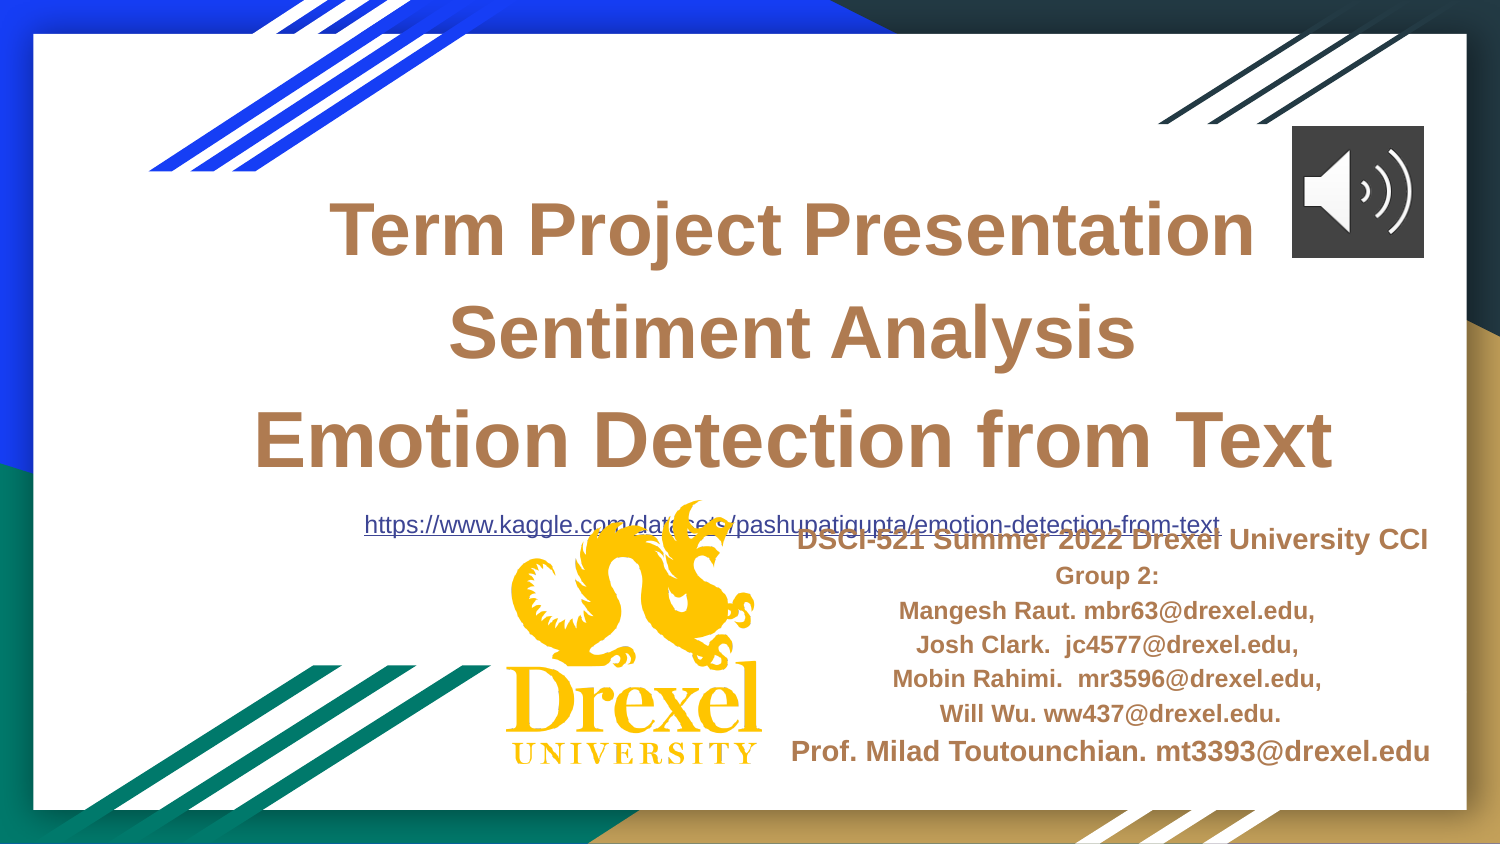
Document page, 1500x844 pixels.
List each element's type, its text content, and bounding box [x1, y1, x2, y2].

title Term Project Presentation Sentiment Analysis Emotion Detection from Text https://www.kaggle.com/datasets/pashupatigupta/emotion-detection-from-text [120, 151, 1467, 570]
subtitle DSCI-521 Summer 2022 Drexel University CCI Group 2: Mangesh Raut. mbr63@drexel.edu, Josh Clark. jc4577@drexel.edu, Mobin Rahimi. mr3596@drexel.edu, Will Wu. ww437@drexel.edu. Prof. Milad Toutounchian. mt3393@drexel.edu [761, 500, 1465, 811]
picture [506, 499, 763, 764]
picture [1290, 124, 1425, 259]
